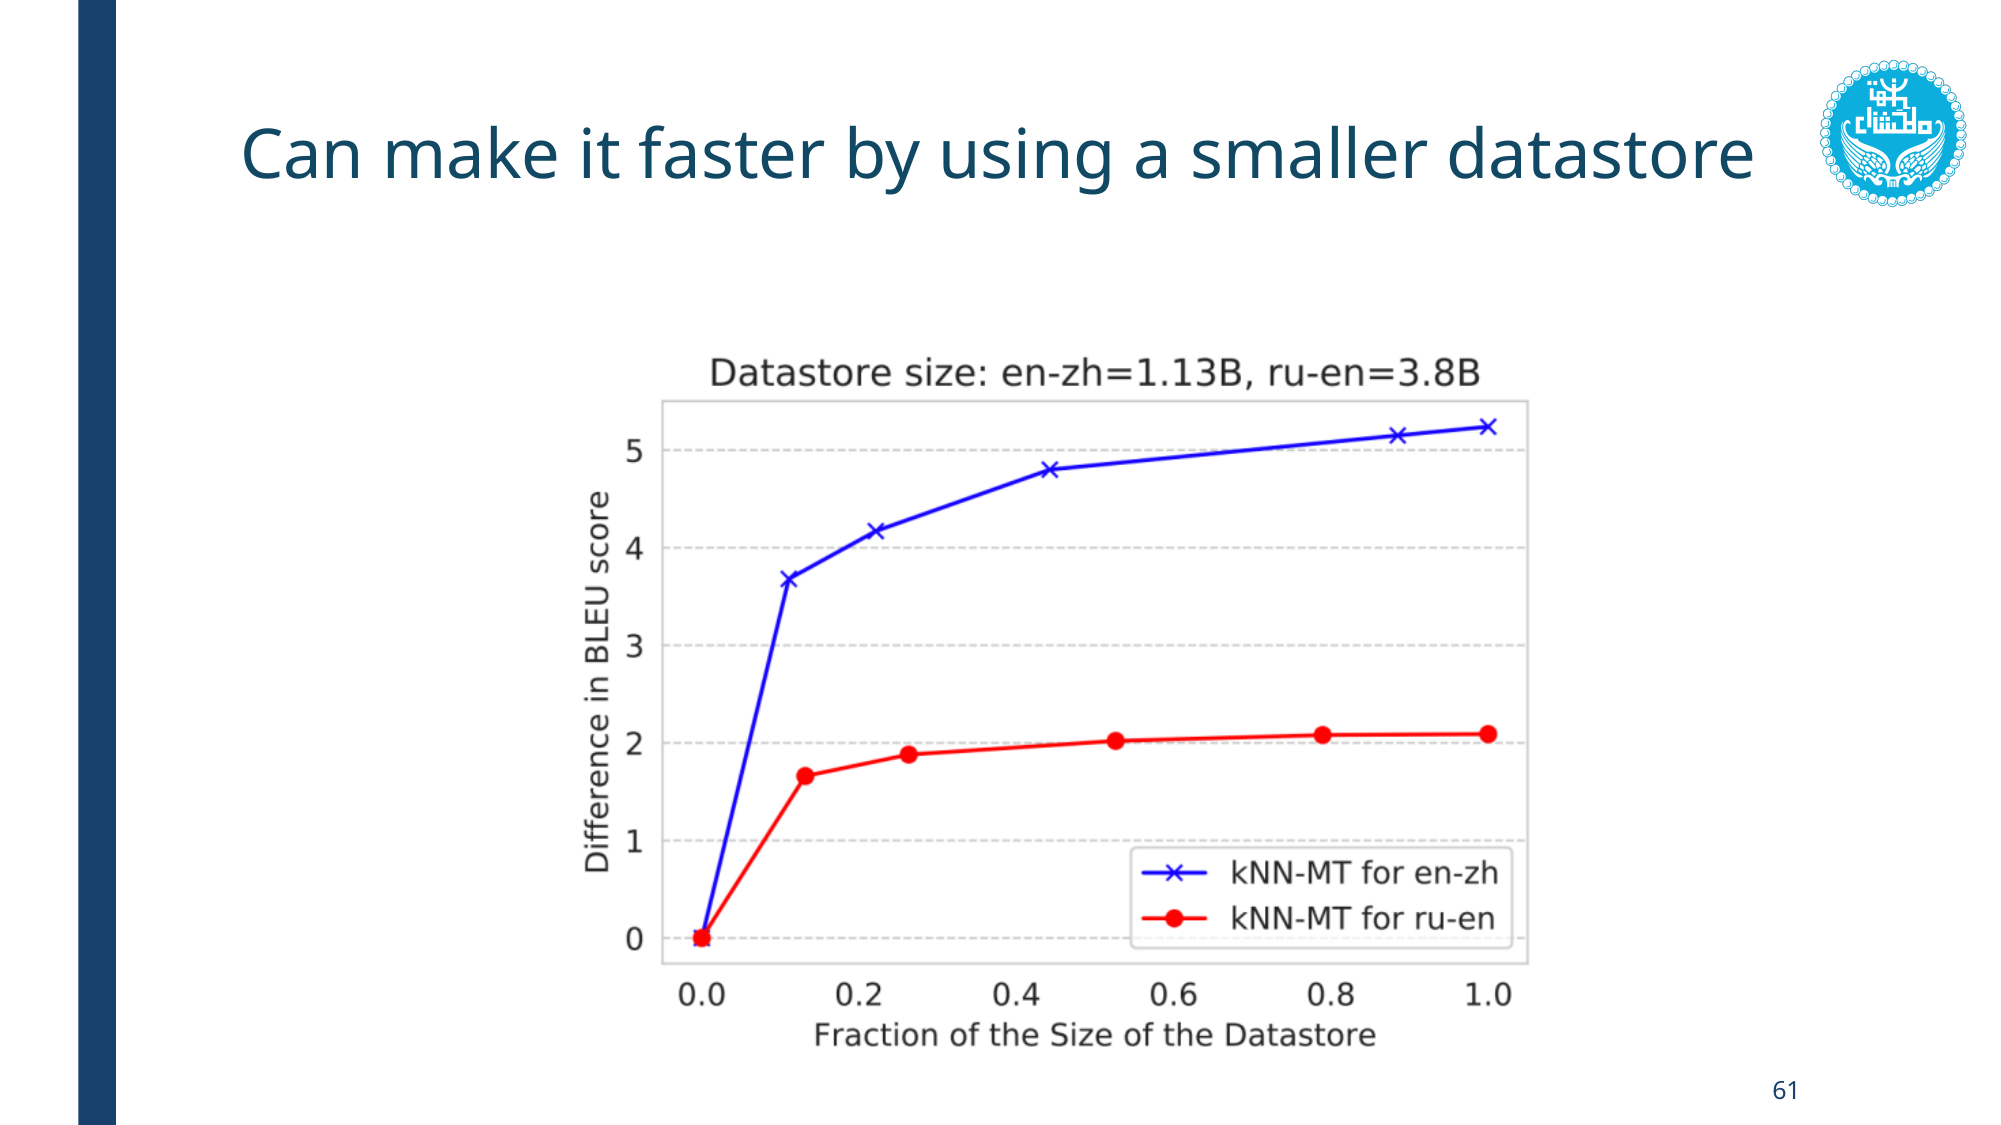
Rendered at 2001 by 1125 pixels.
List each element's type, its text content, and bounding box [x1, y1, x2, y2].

slide_number 61 [1553, 1058, 1816, 1125]
title Can make it faster by using a smaller datastore [225, 112, 1800, 357]
picture [547, 333, 1575, 1079]
picture [1819, 58, 1968, 208]
